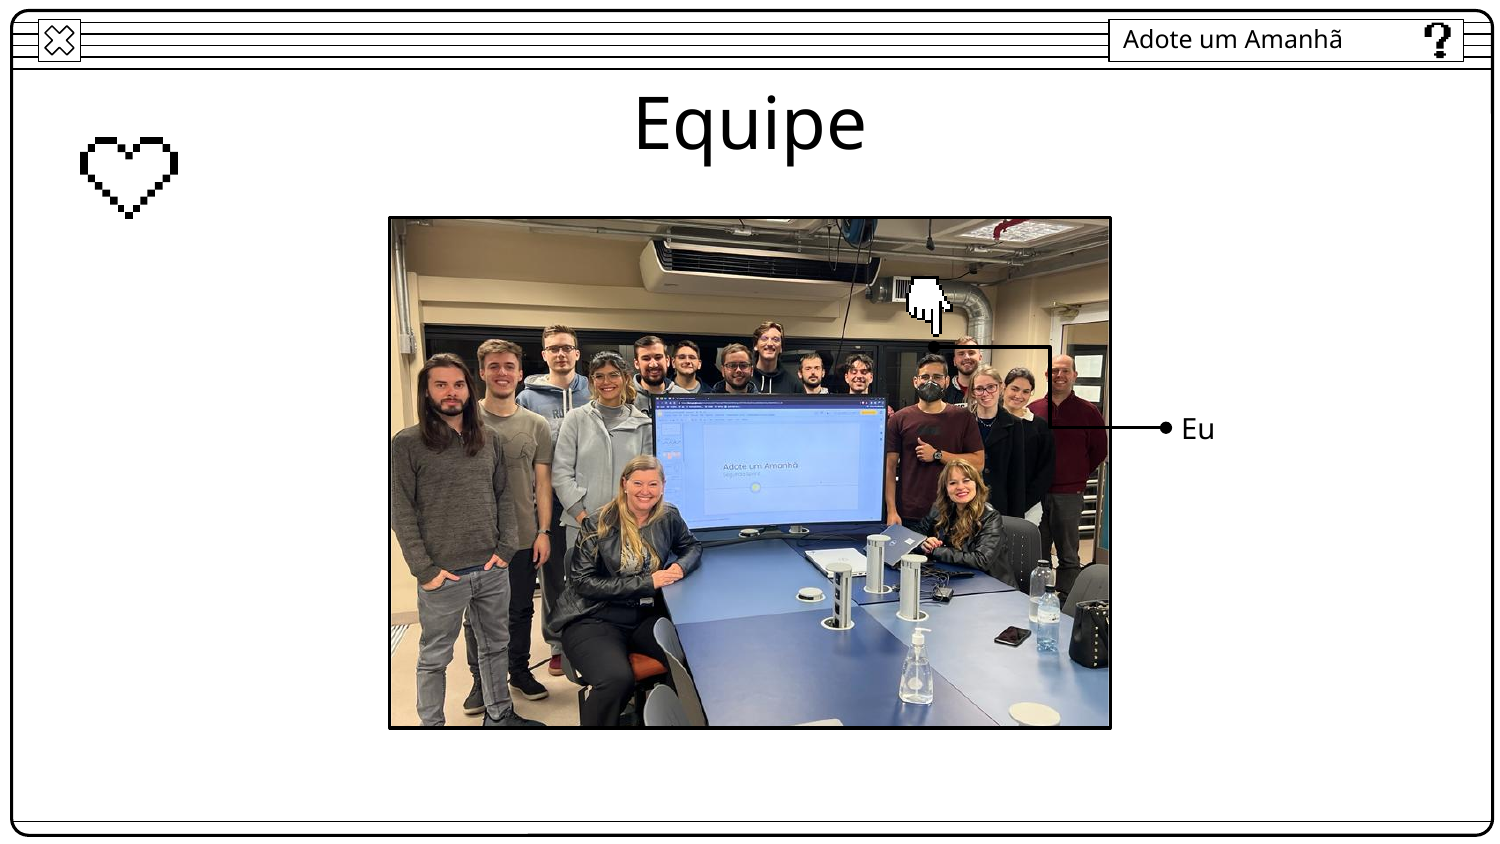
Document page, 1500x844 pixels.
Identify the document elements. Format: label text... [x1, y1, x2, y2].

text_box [933, 346, 1167, 428]
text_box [79, 137, 178, 220]
text_box Eu [1166, 395, 1279, 461]
text_box Adote um Amanhã [1108, 8, 1463, 69]
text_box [905, 275, 953, 337]
picture [391, 219, 1109, 727]
title Equipe [118, 72, 1382, 167]
